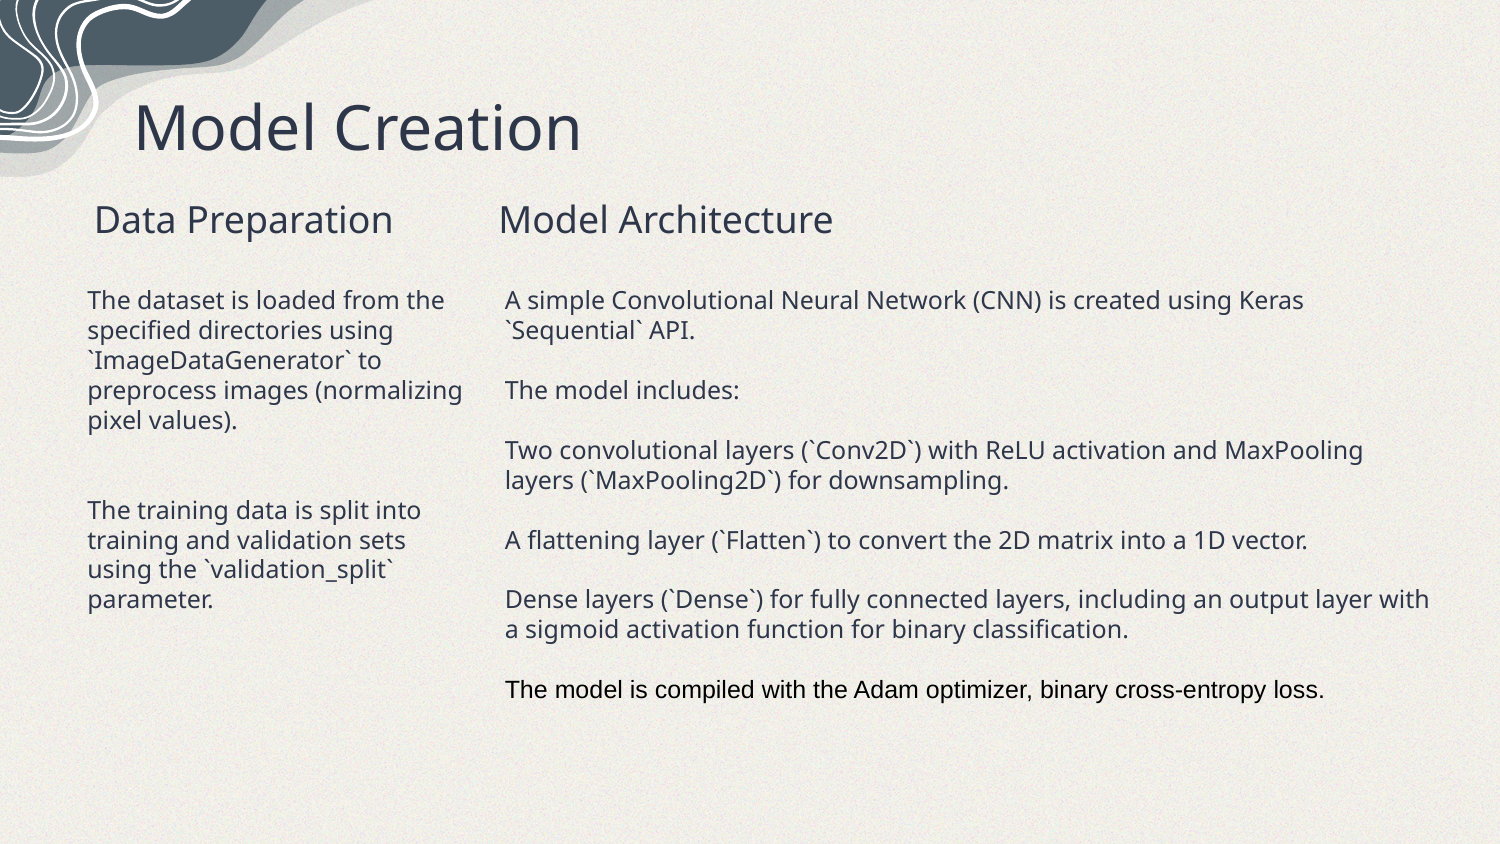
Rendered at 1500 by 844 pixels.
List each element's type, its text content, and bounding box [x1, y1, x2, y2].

subtitle Data Preparation [78, 180, 483, 257]
subtitle Model Architecture [483, 180, 895, 257]
subtitle The dataset is loaded from the specified directories using `ImageDataGenerator` to preprocess images (normalizing pixel values). The training data is split into training and validation sets using the `validation_split` parameter. [72, 269, 484, 764]
subtitle A simple Convolutional Neural Network (CNN) is created using Keras `Sequential` API. The model includes: Two convolutional layers (`Conv2D`) with ReLU activation and MaxPooling layers (`MaxPooling2D`) for downsampling. A flattening layer (`Flatten`) to convert the 2D matrix into a 1D vector. Dense layers (`Dense`) for fully connected layers, including an output layer with a sigmoid activation function for binary classification. The model is compiled with the Adam optimizer, binary cross-entropy loss. [489, 269, 1456, 804]
title Model Creation [118, 72, 1382, 167]
